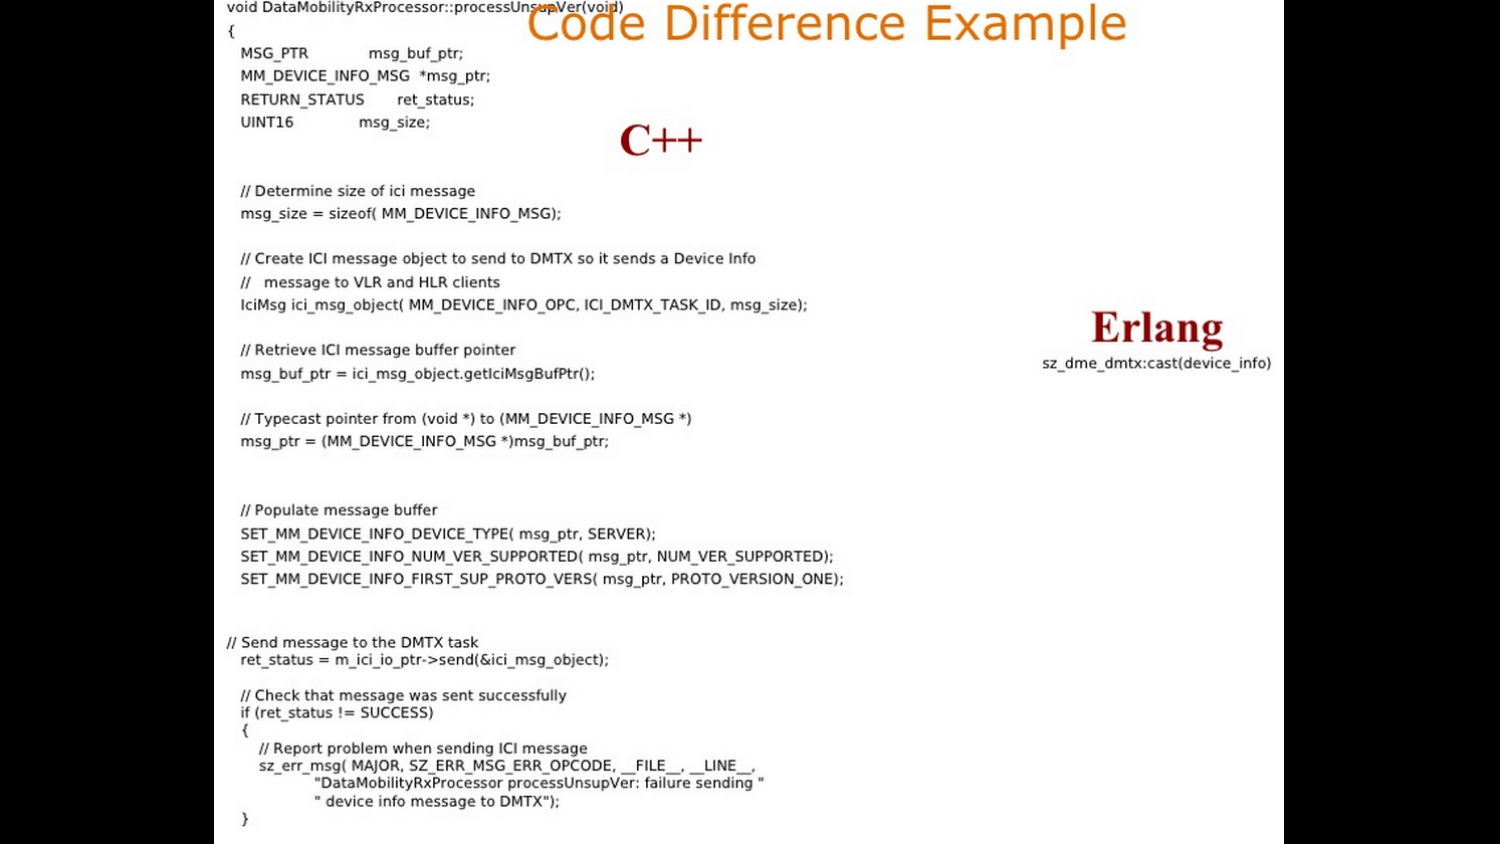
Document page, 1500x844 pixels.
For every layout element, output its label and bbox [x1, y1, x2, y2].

picture [214, 0, 1284, 844]
